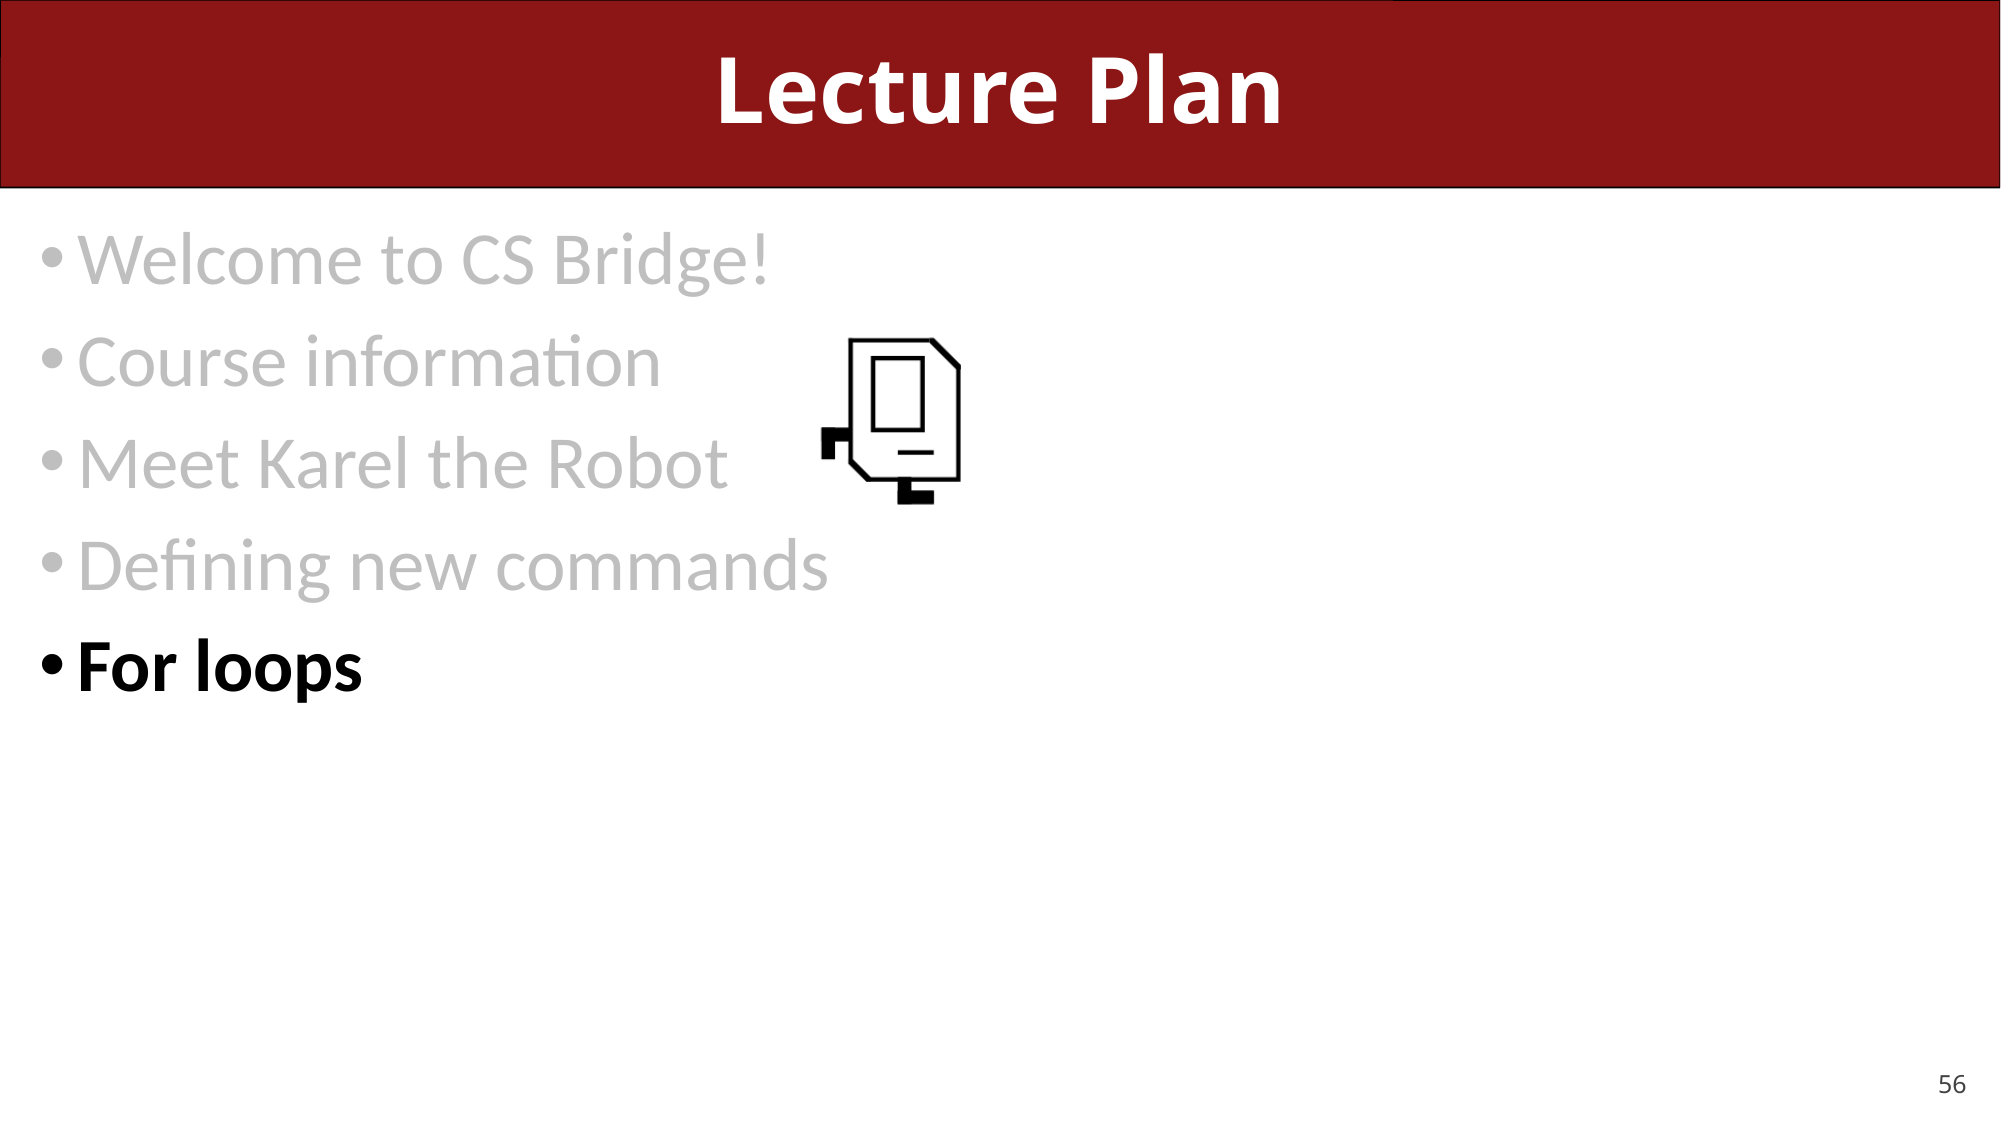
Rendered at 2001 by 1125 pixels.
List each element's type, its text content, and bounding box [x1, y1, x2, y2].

title Lecture Plan [75, 0, 1925, 188]
list Welcome to CS Bridge! Course information Meet Karel the Robot Defining new commands For loops [24, 212, 1963, 1063]
picture [800, 324, 994, 519]
